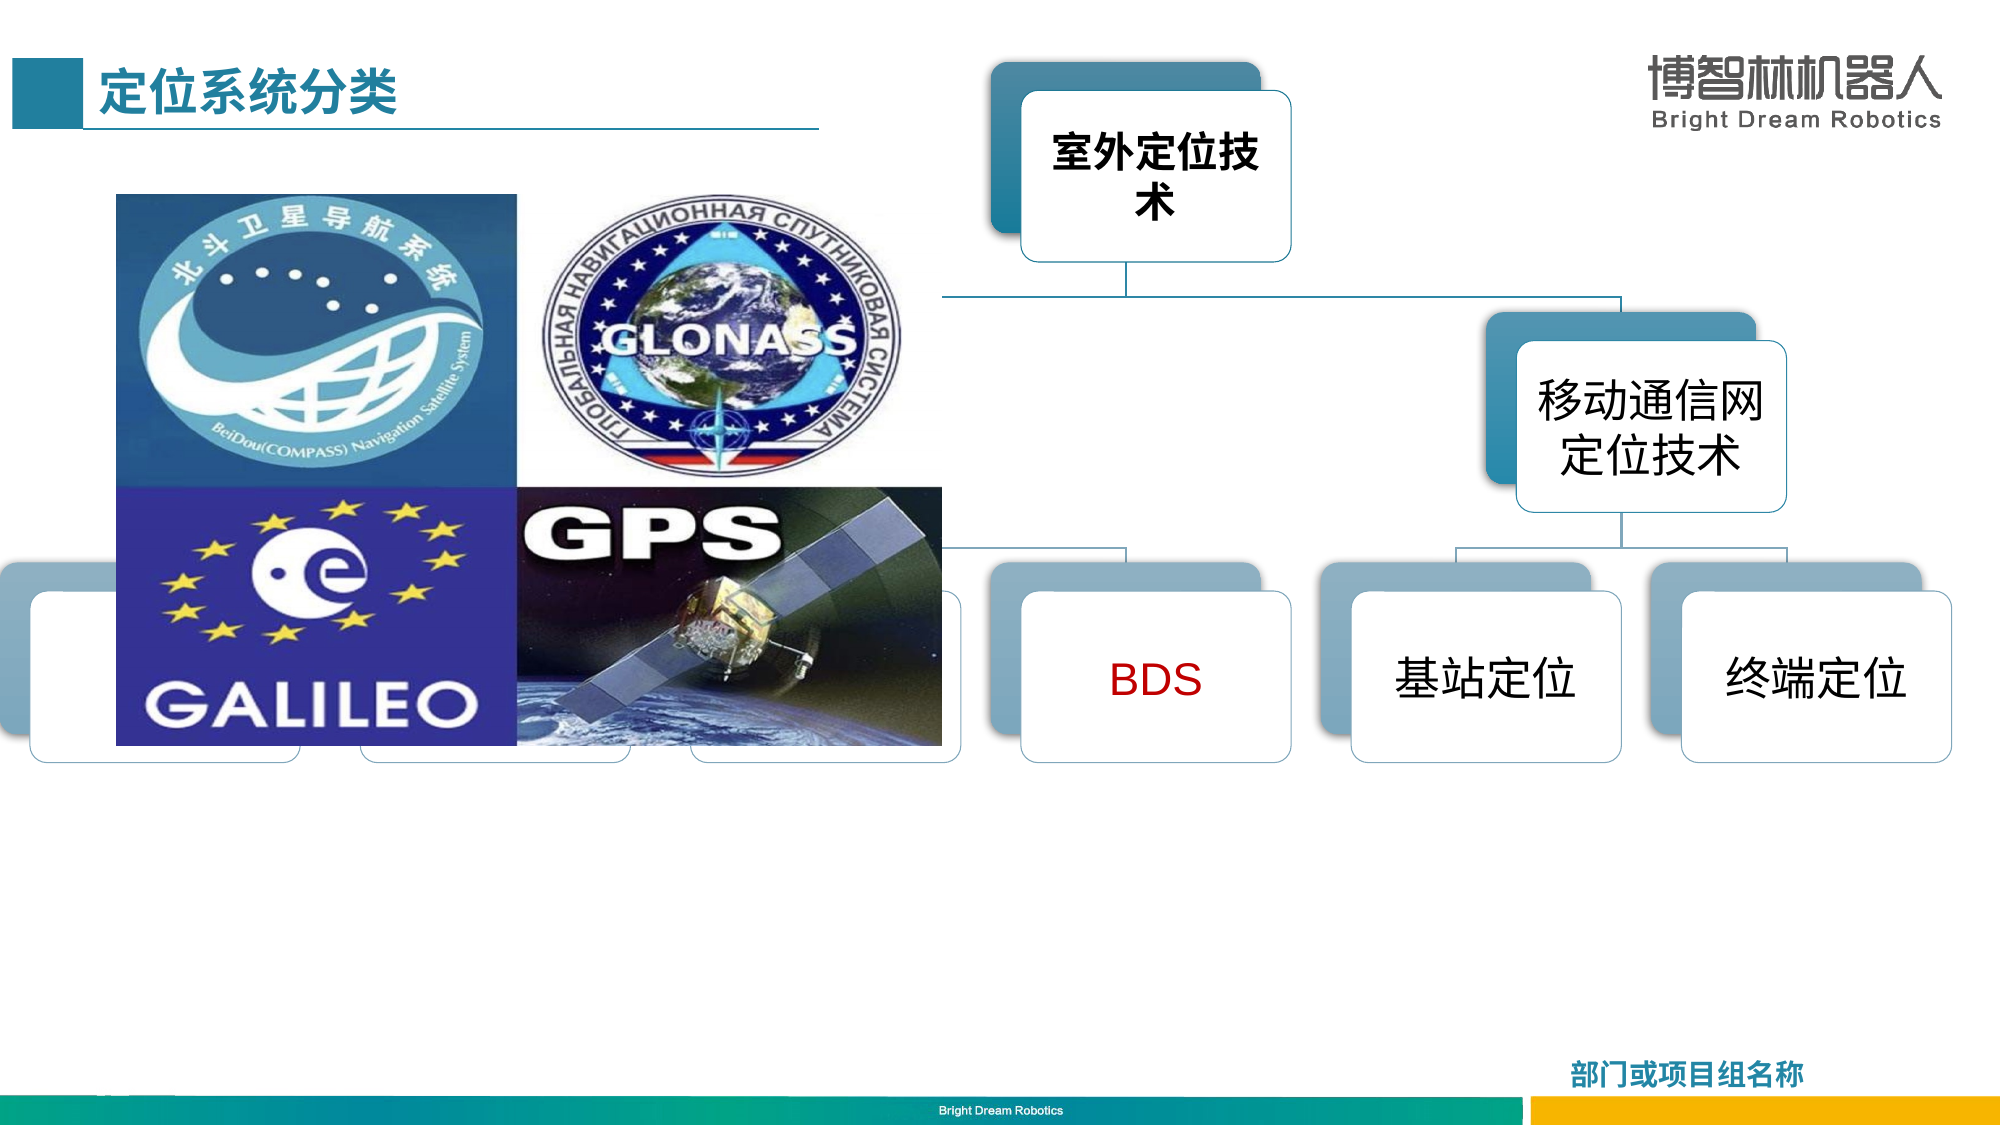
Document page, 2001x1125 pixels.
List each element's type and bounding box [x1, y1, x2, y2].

picture [0, 0, 2000, 1125]
text_box [61, 218, 1926, 1026]
text_box [1251, 58, 1341, 130]
text_box [83, 58, 999, 130]
